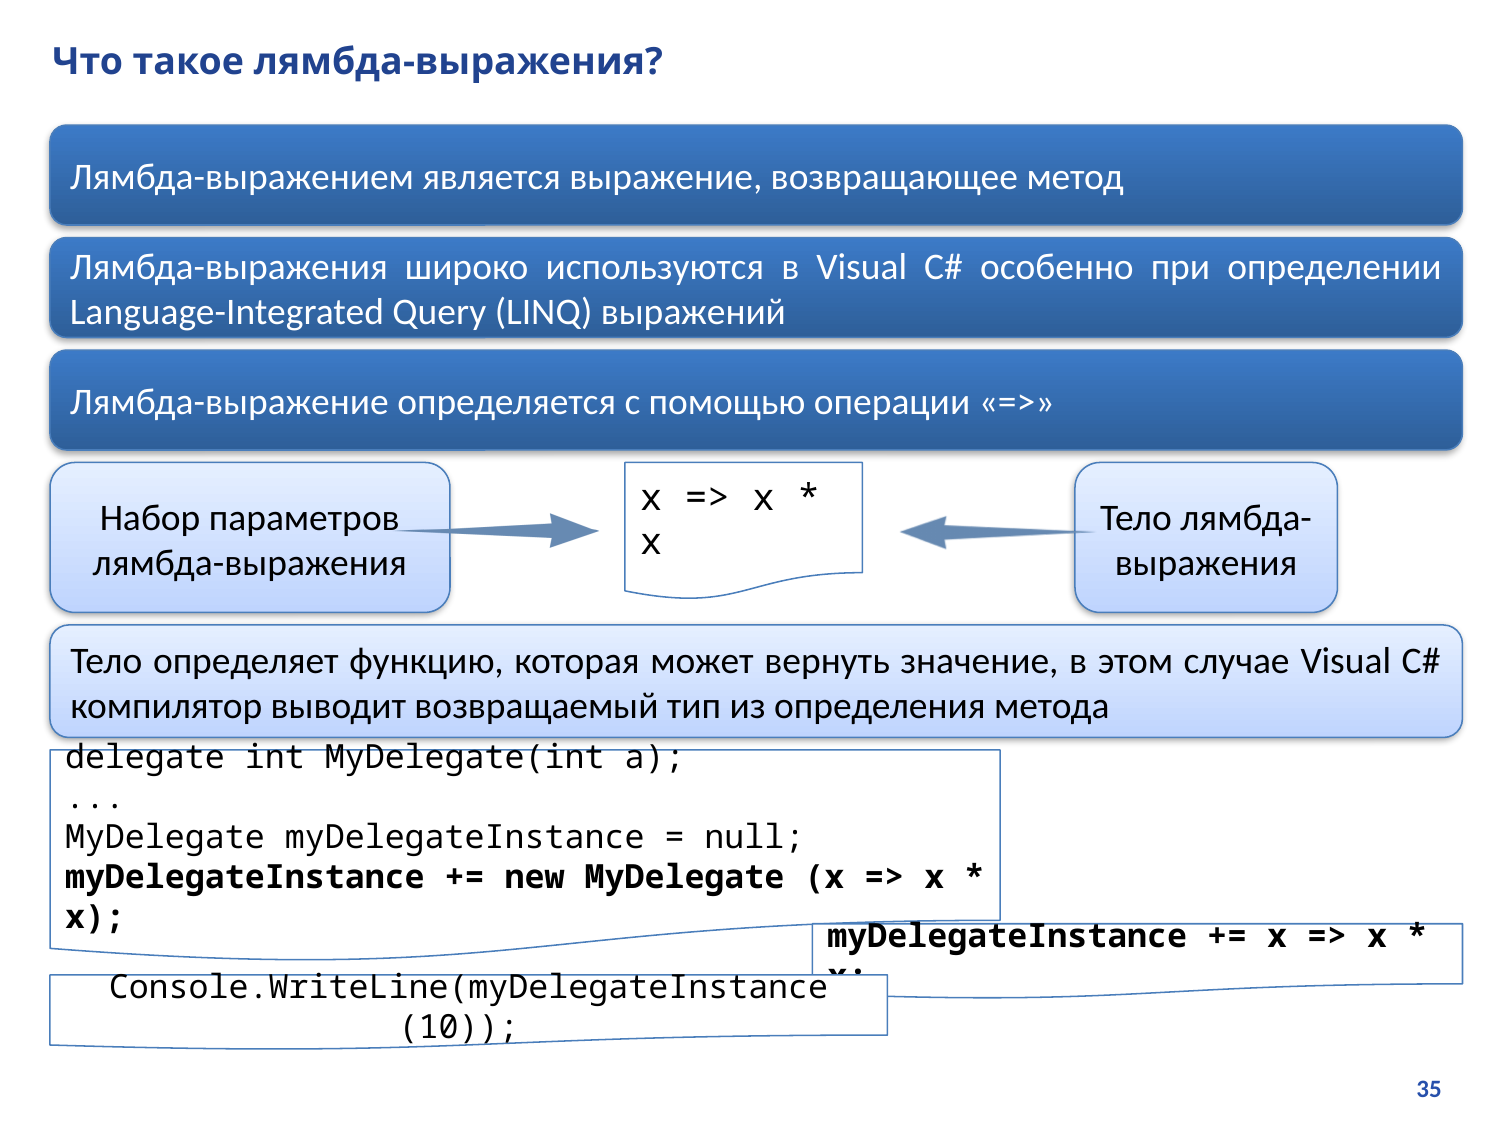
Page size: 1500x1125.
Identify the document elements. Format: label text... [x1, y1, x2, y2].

text_box Лямбда-выражение определяется с помощью операции «=>» [49, 349, 1464, 451]
title Что такое лямбда-выражения? [36, 29, 1469, 90]
text_box x => x * x [624, 461, 864, 599]
text_box Тело определяет функцию, которая может вернуть значение, в этом случае Visual C# компилятор выводит возвращаемый тип из определения метода [49, 624, 1464, 739]
text_box Лямбда-выражением является выражение, возвращающее метод [49, 124, 1464, 226]
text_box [897, 462, 1338, 613]
text_box Console.WriteLine(myDelegateInstance (10)); [49, 974, 889, 1050]
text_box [49, 462, 600, 613]
text_box delegate int MyDelegate(int a); ... MyDelegate myDelegateInstance = null; myDelegateInstance += new MyDelegate (x => x * x); [49, 749, 1001, 961]
text_box myDelegateInstance += x => x * x; [811, 922, 1464, 999]
text_box Лямбда-выражения широко используются в Visual C# особенно при определении Language-Integrated Query (LINQ) выражений [49, 236, 1464, 339]
